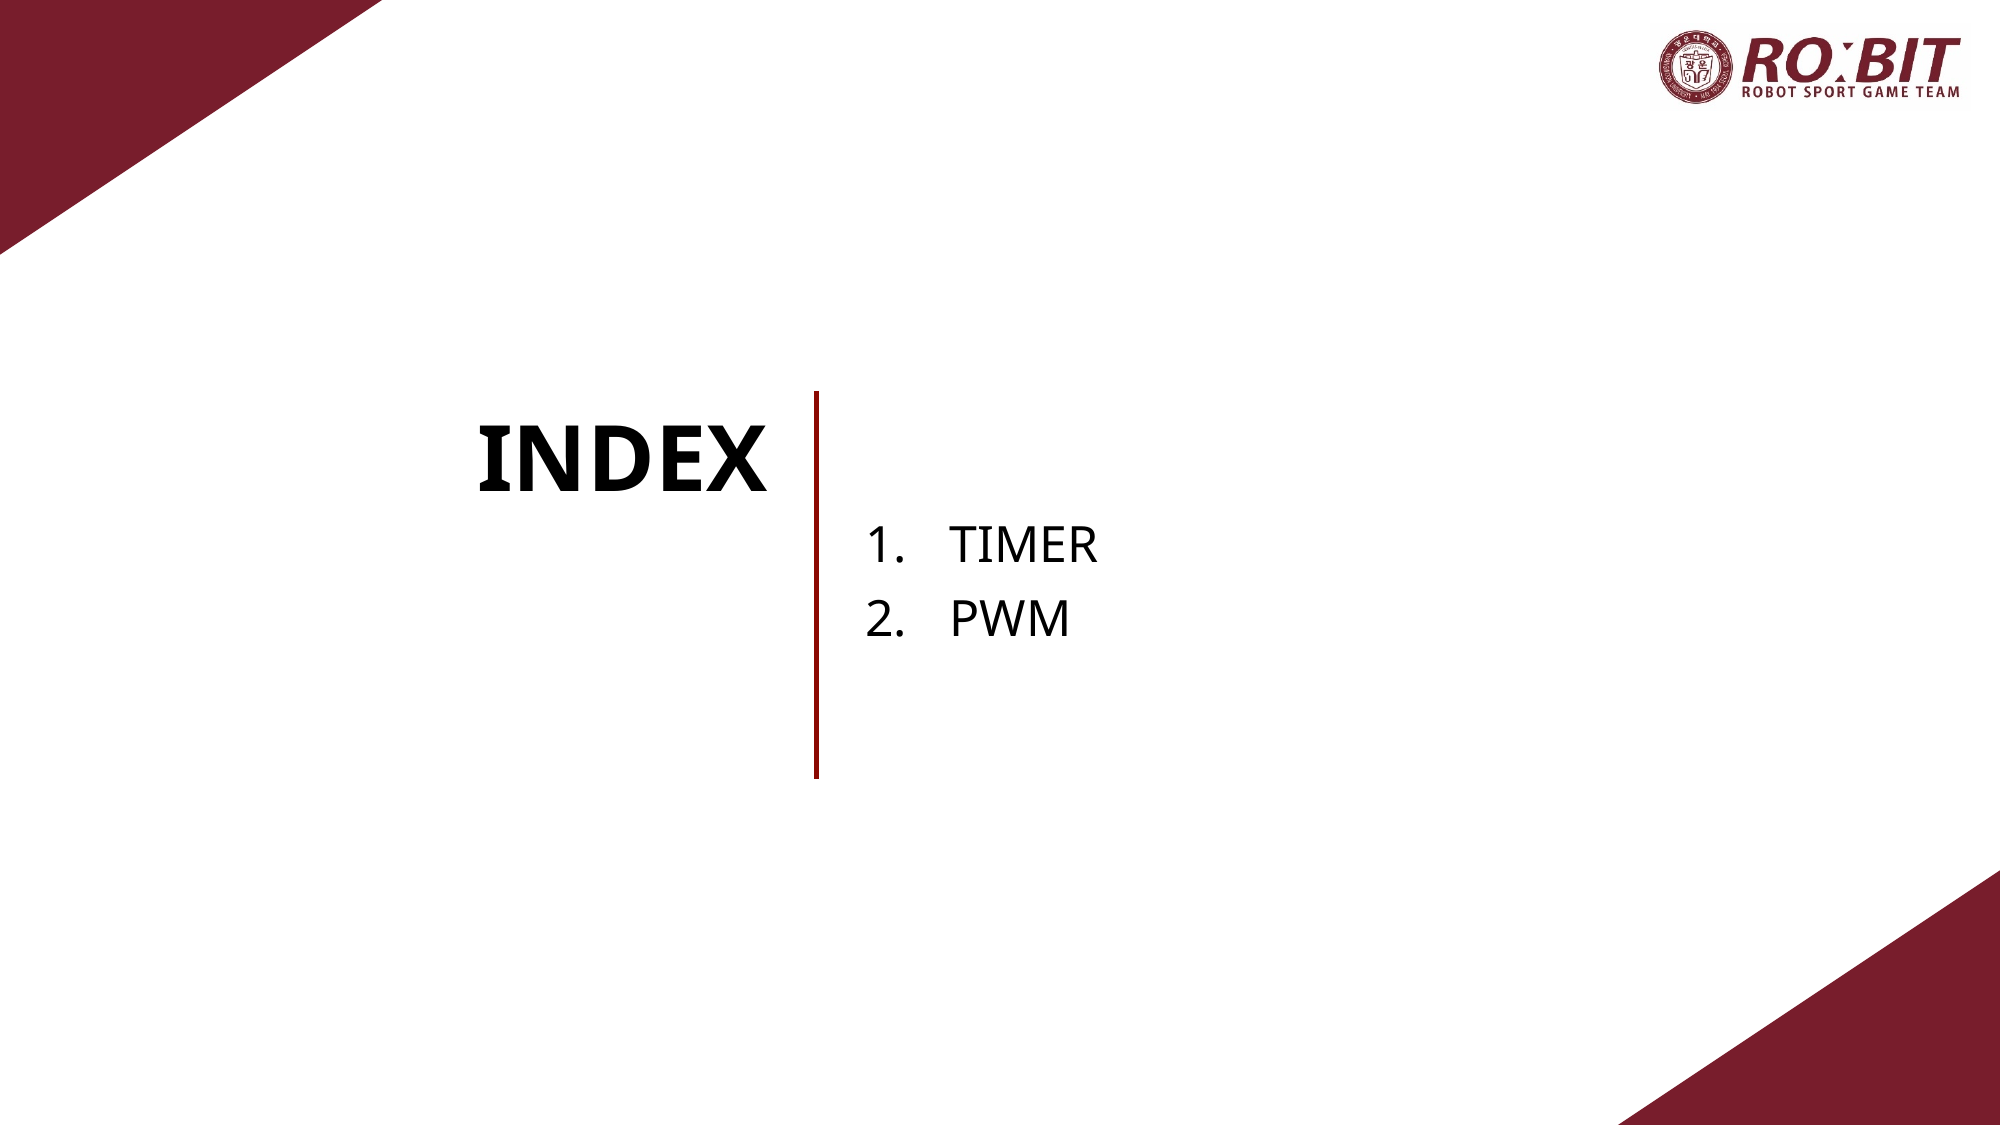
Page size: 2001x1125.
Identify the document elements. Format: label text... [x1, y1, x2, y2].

list TIMER PWM [850, 203, 1863, 963]
picture [1650, 23, 1971, 111]
